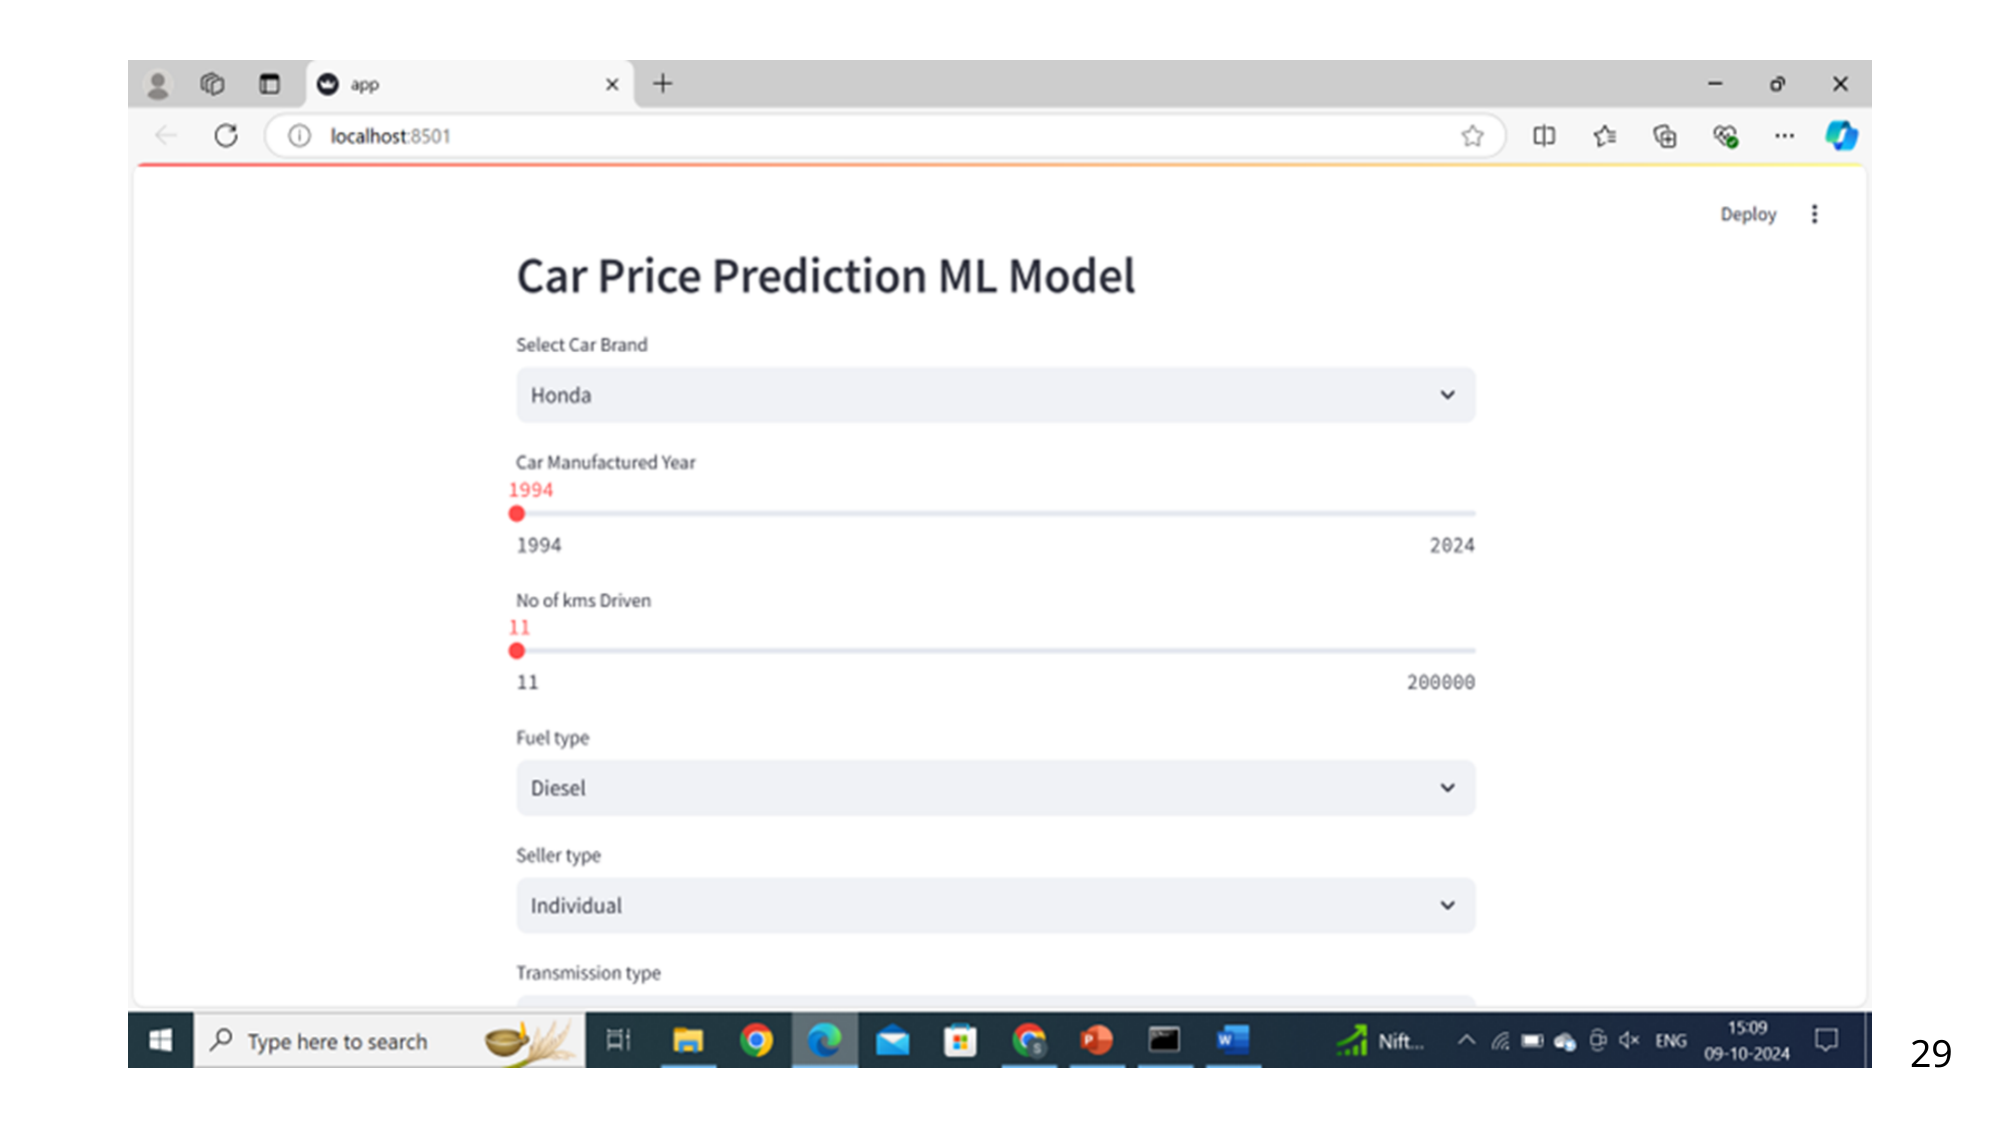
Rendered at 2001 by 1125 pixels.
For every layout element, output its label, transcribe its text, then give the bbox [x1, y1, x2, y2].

picture [127, 59, 1873, 1069]
text_box 29 [1895, 1022, 1968, 1082]
